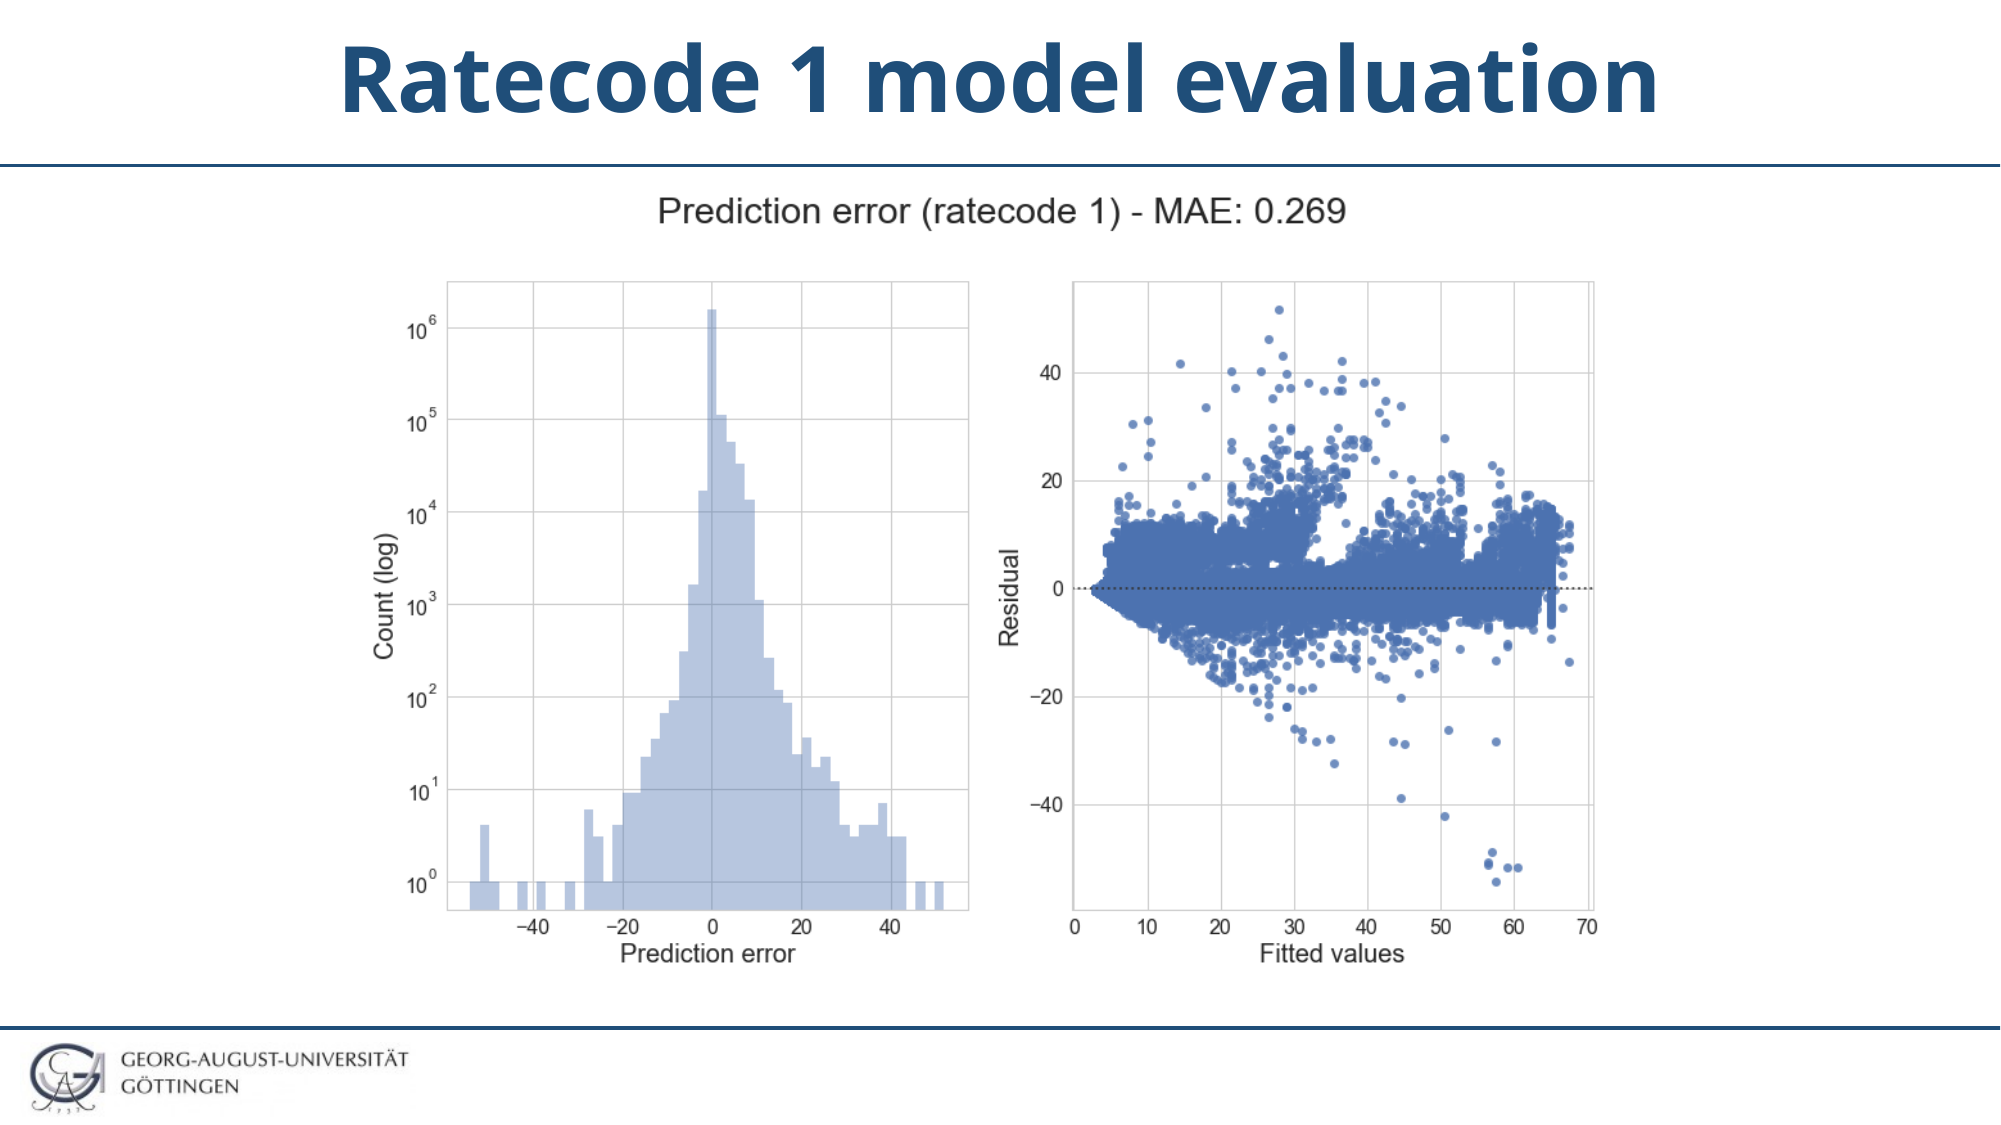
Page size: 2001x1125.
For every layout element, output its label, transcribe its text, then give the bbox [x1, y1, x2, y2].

picture [20, 1042, 416, 1117]
title Ratecode 1 model evaluation [0, 0, 2000, 166]
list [262, 181, 1741, 1014]
